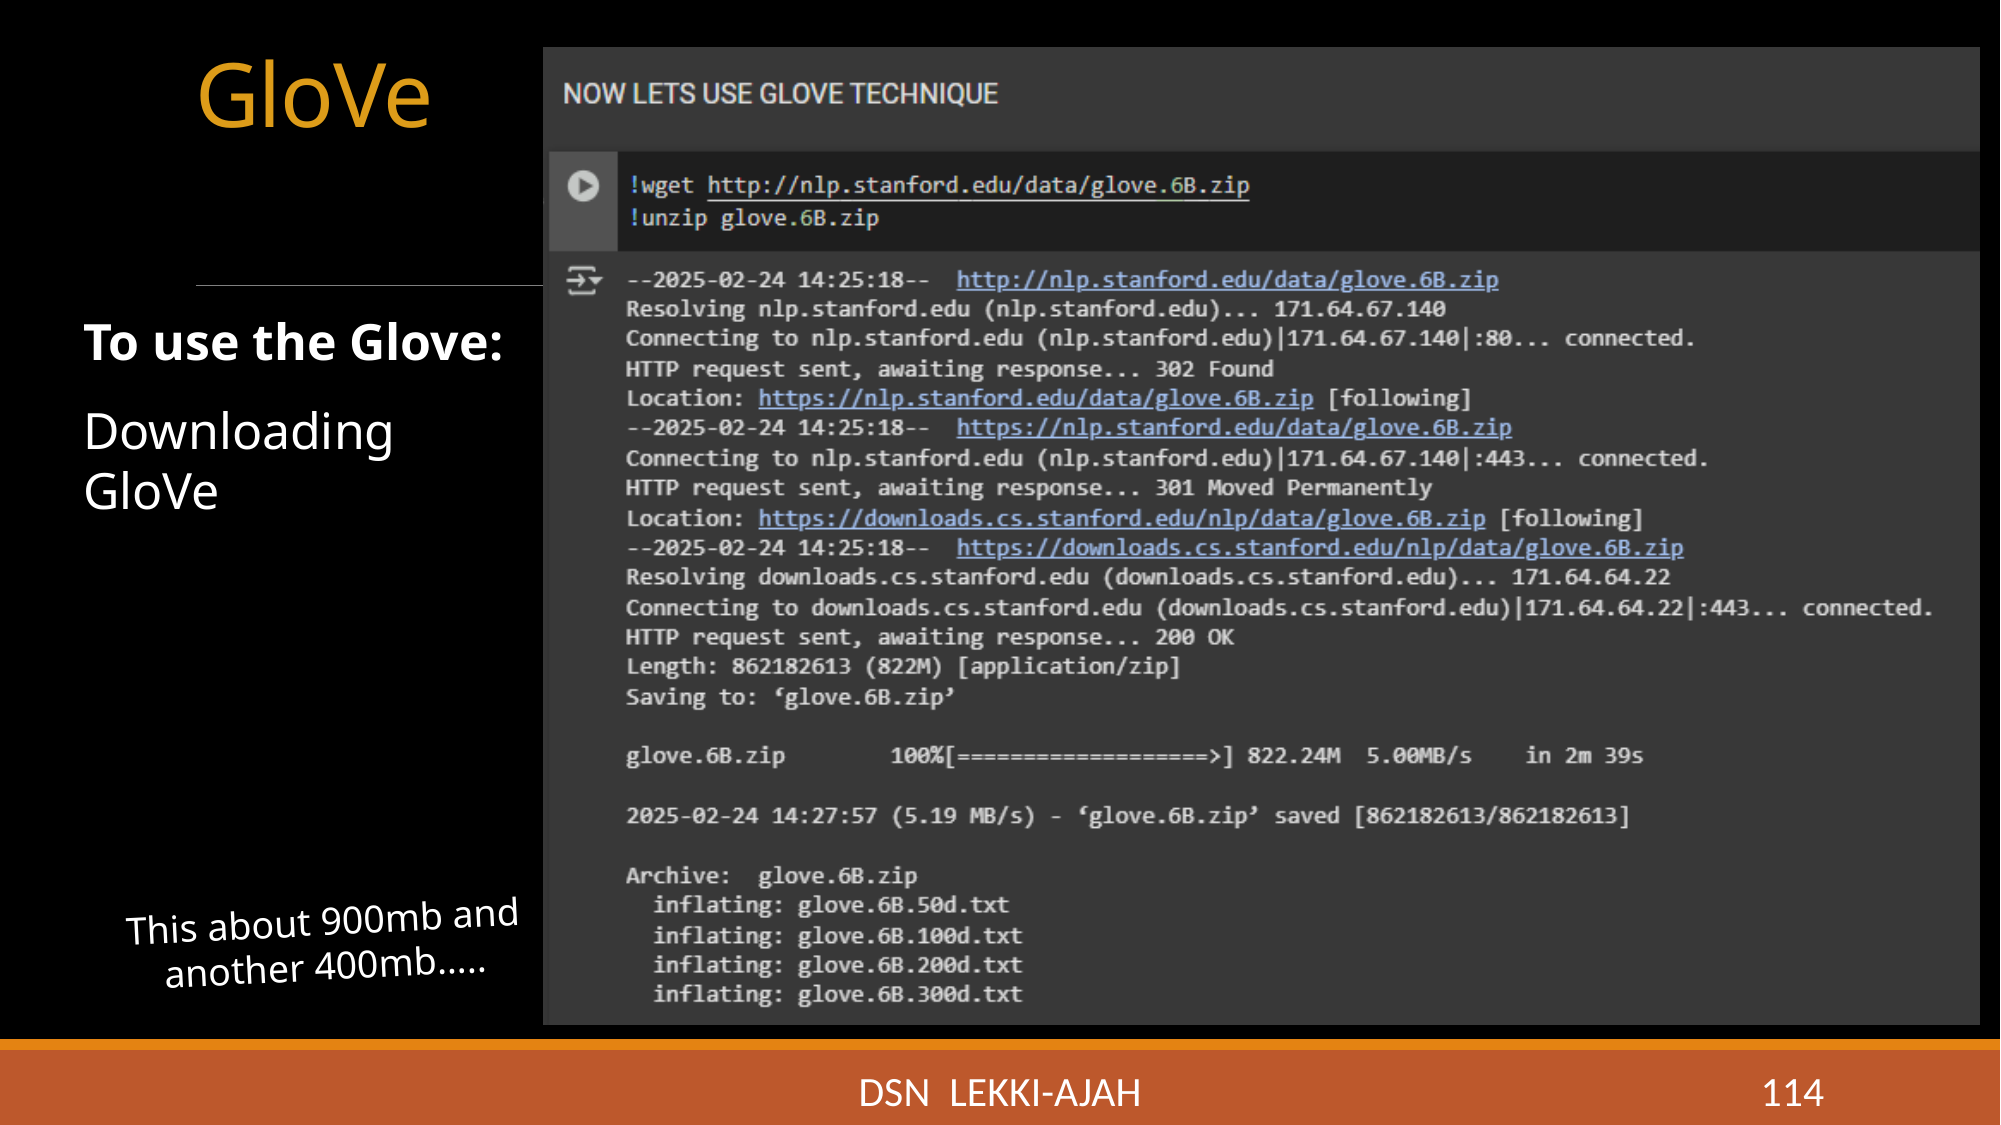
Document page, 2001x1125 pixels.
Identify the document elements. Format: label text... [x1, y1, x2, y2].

text_box NB [1190, 1032, 1706, 1059]
text_box NB [1989, 951, 2000, 1018]
text_box This about 900mb and another 400mb….. [90, 878, 540, 1007]
list To use the Glove: Downloading GloVe [83, 302, 517, 1054]
footer DSN LEKKI-AJAH [604, 1059, 1396, 1120]
text_box [277, 984, 933, 1054]
slide_number 114 [1624, 1059, 1840, 1120]
picture [542, 46, 1981, 1026]
title GloVe [180, 47, 541, 153]
